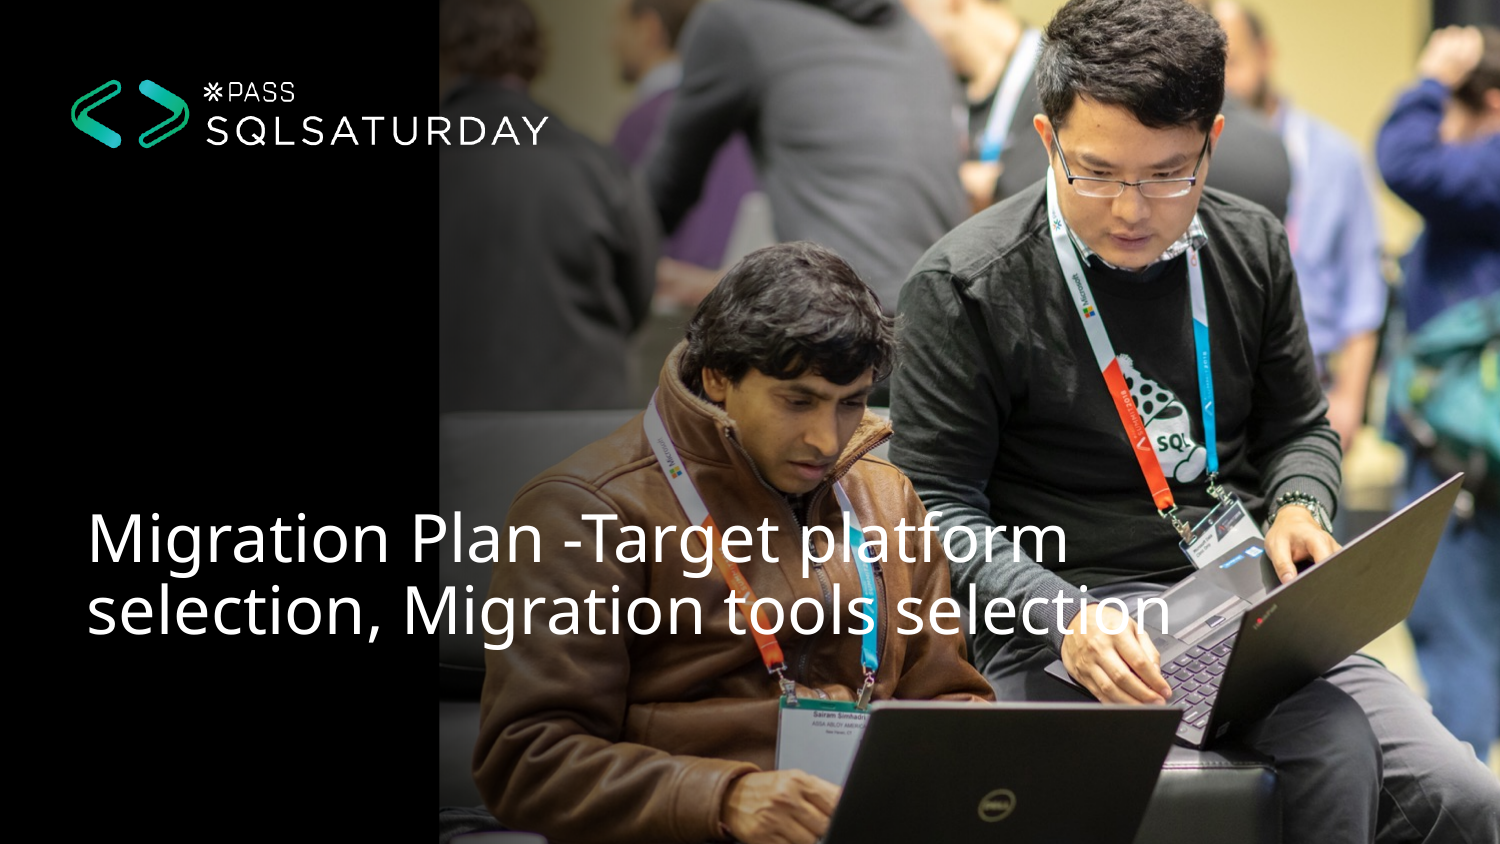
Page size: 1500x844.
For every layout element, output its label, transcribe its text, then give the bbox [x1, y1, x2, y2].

list Migration Plan -Target platform selection, Migration tools selection [72, 497, 1195, 748]
picture [29, 0, 1500, 844]
